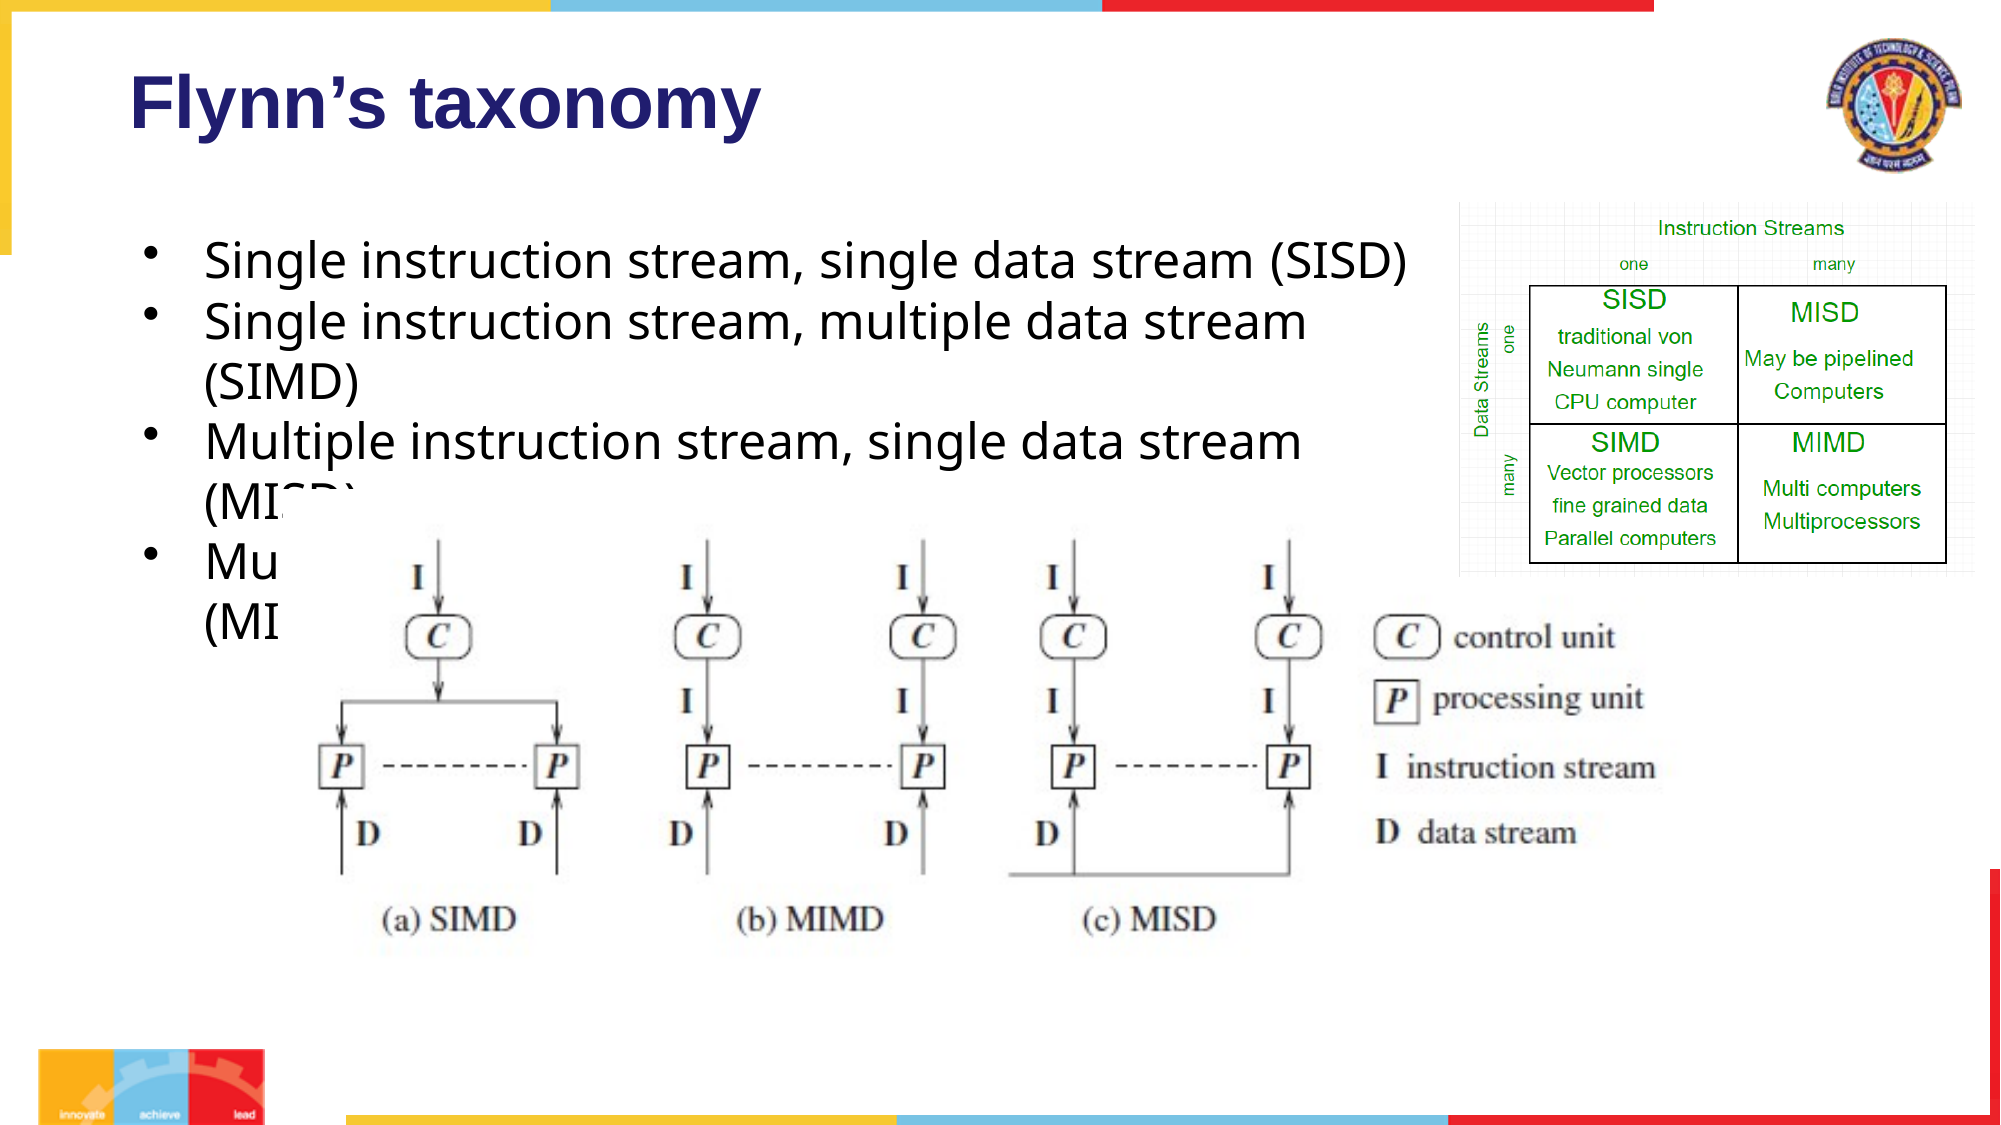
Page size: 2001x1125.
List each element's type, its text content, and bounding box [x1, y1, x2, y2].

picture [1873, 38, 1962, 174]
picture [346, 869, 2000, 1125]
picture [38, 1049, 265, 1125]
picture [283, 201, 1975, 991]
title Flynn’s taxonomy [127, 21, 1873, 242]
text_box Single instruction stream, single data stream (SISD) Single instruction stream, multiple data stream (SIMD) Multiple instruction stream, single data stream (MISD) Multiple instruction stream, multiple data stream (MIMD) [140, 226, 1446, 650]
picture [0, 0, 1654, 255]
